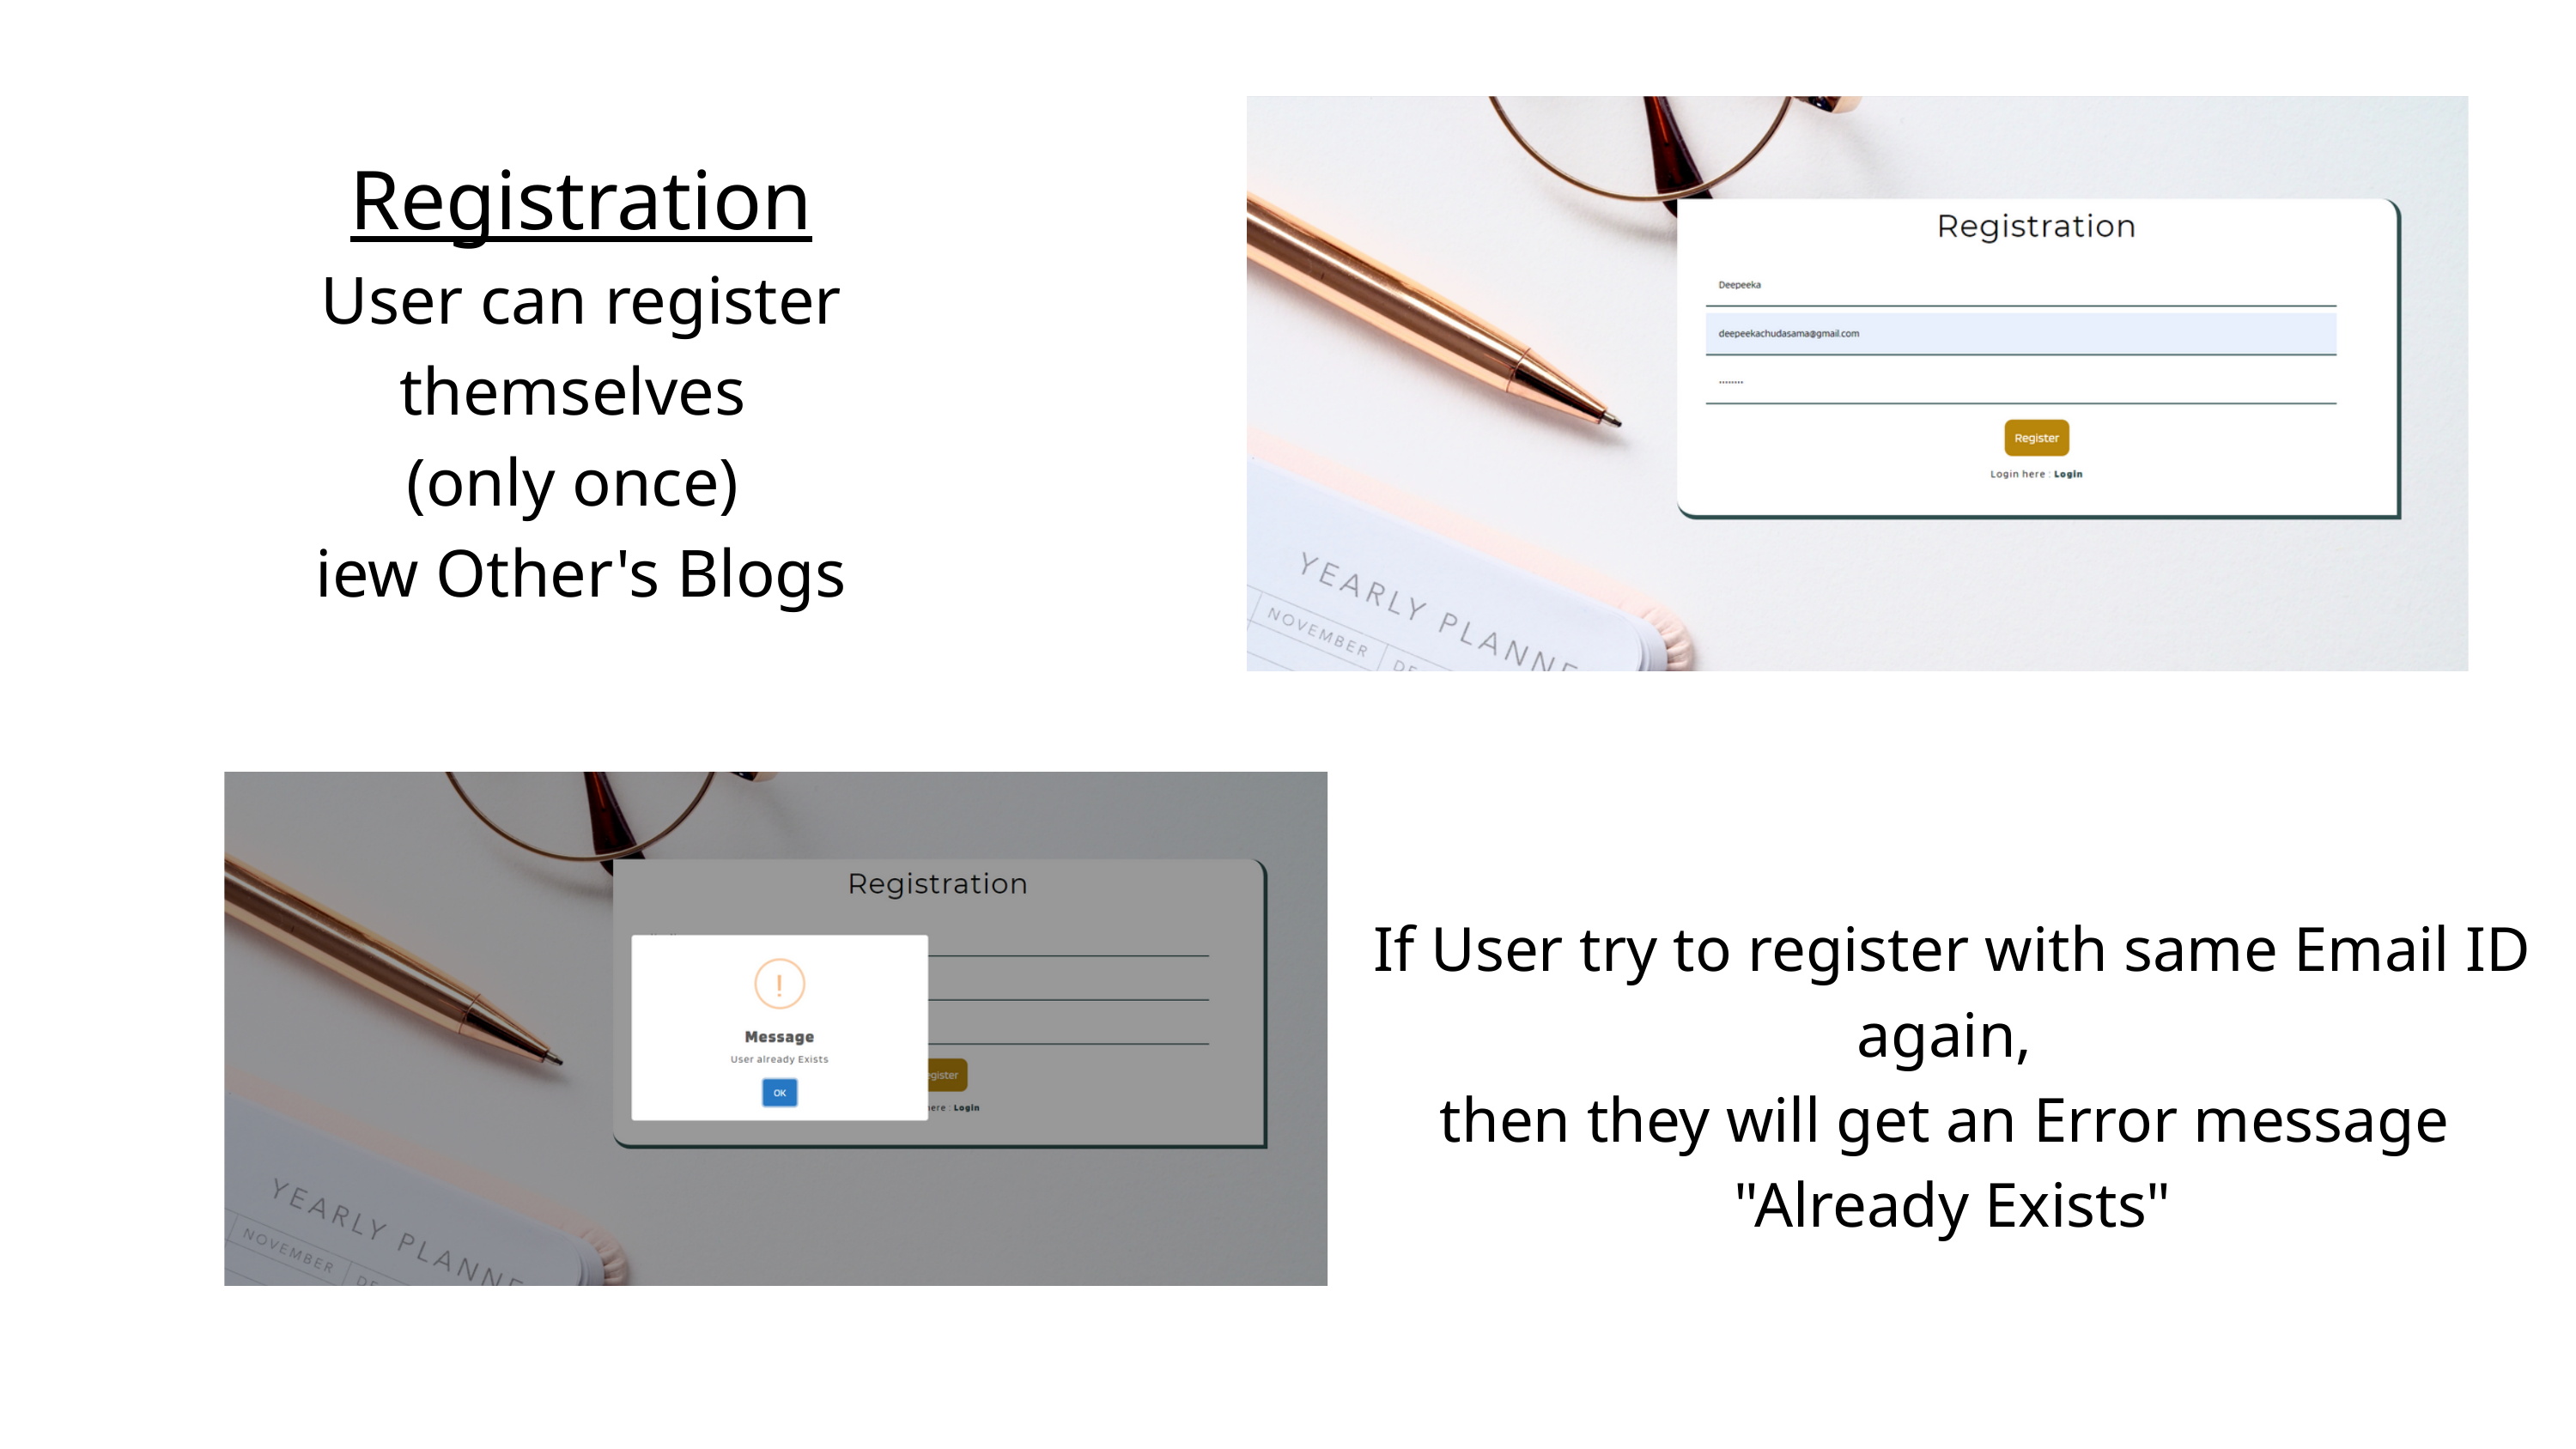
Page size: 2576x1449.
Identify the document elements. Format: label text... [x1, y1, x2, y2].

text_box If User try to register with same Email ID again, then they will get an Error message "Already Exists" [1372, 898, 2534, 1240]
text_box Registration User can register themselves (only once) iew Other's Blogs [213, 132, 951, 610]
picture [224, 772, 1328, 1286]
picture [1246, 95, 2470, 671]
